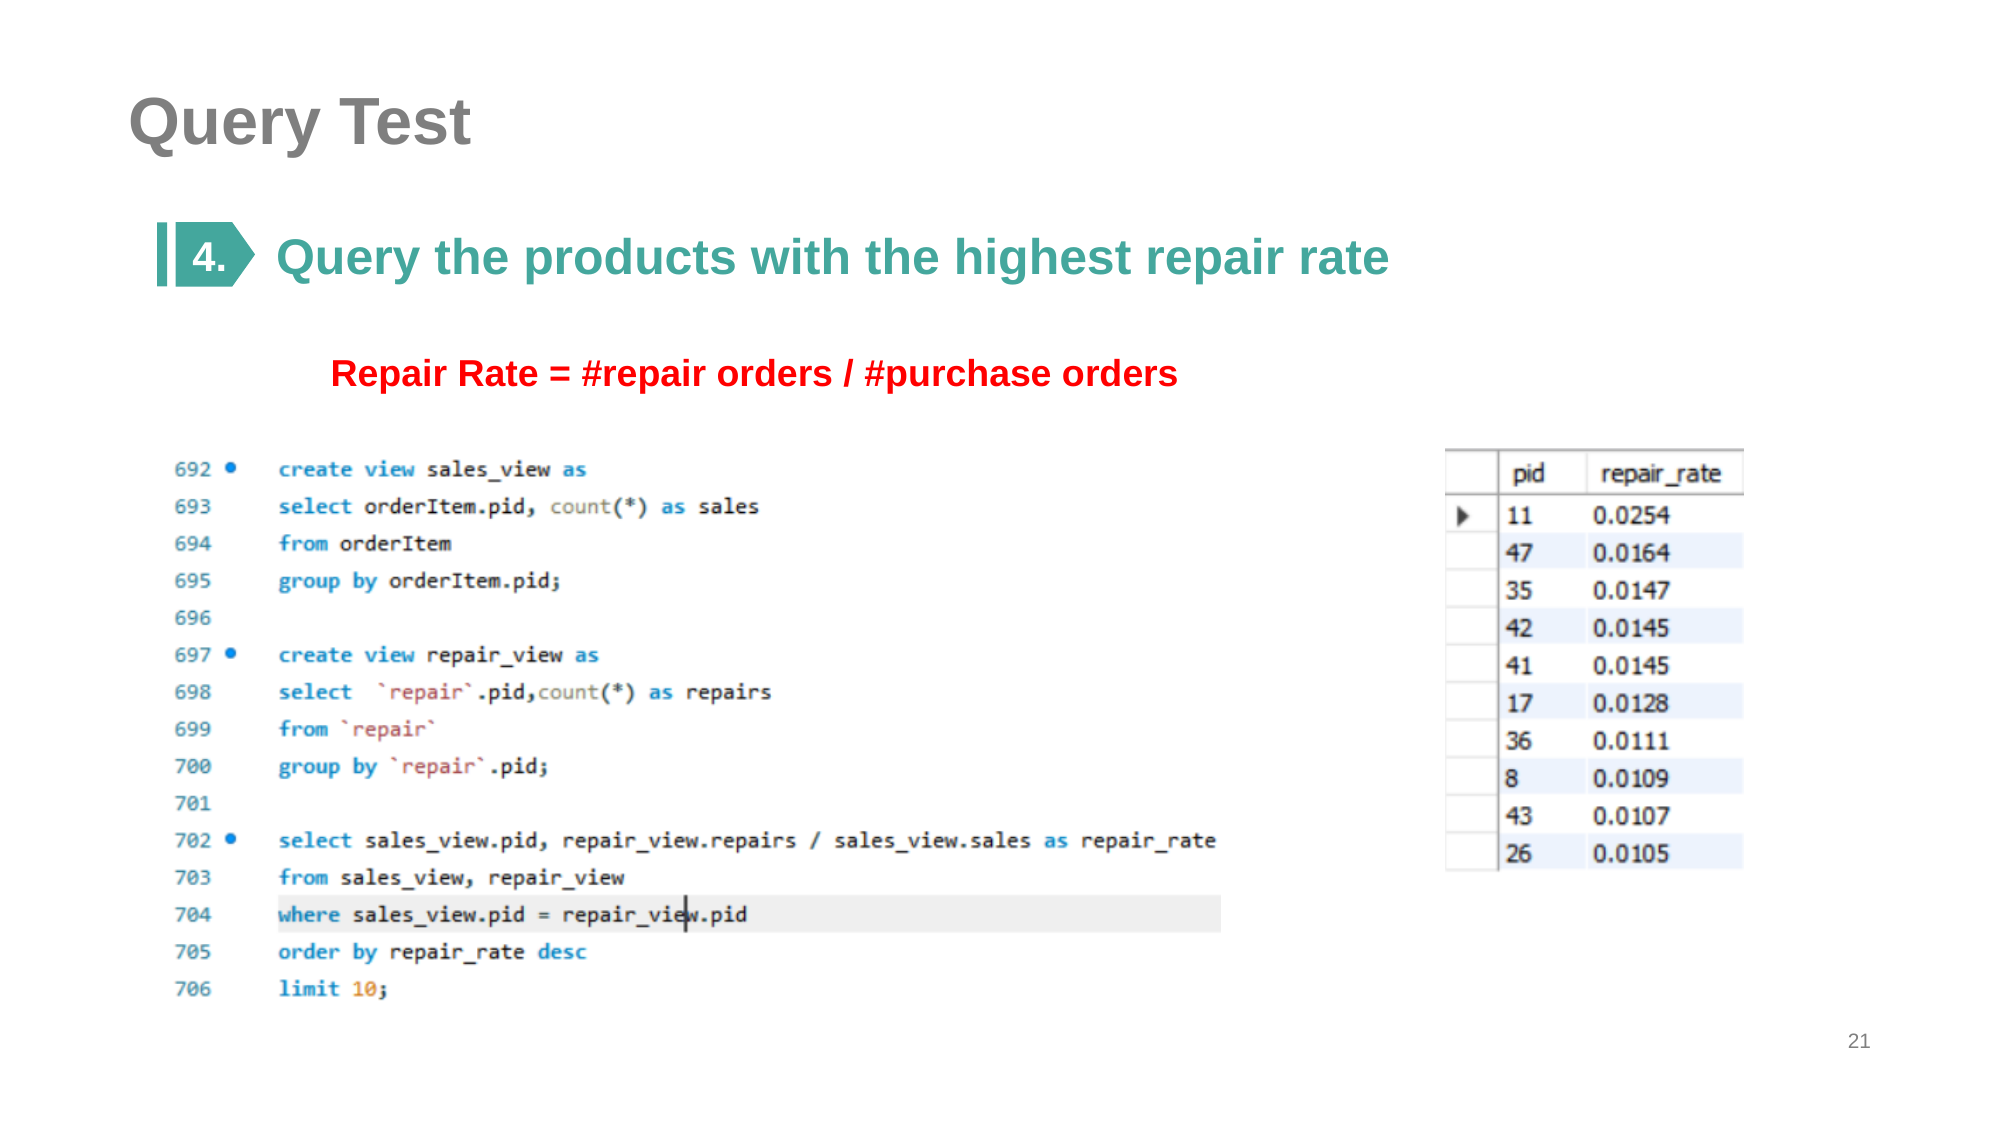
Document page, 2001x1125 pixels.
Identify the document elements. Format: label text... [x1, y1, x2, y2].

picture [1445, 448, 1744, 874]
text_box Repair Rate = #repair orders / #purchase orders [315, 341, 1263, 402]
slide_number 21 [1412, 1022, 1886, 1057]
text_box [156, 222, 255, 287]
text_box Query the products with the highest repair rate [261, 217, 1928, 292]
picture [167, 447, 1221, 1008]
title Query Test [114, 0, 1886, 167]
